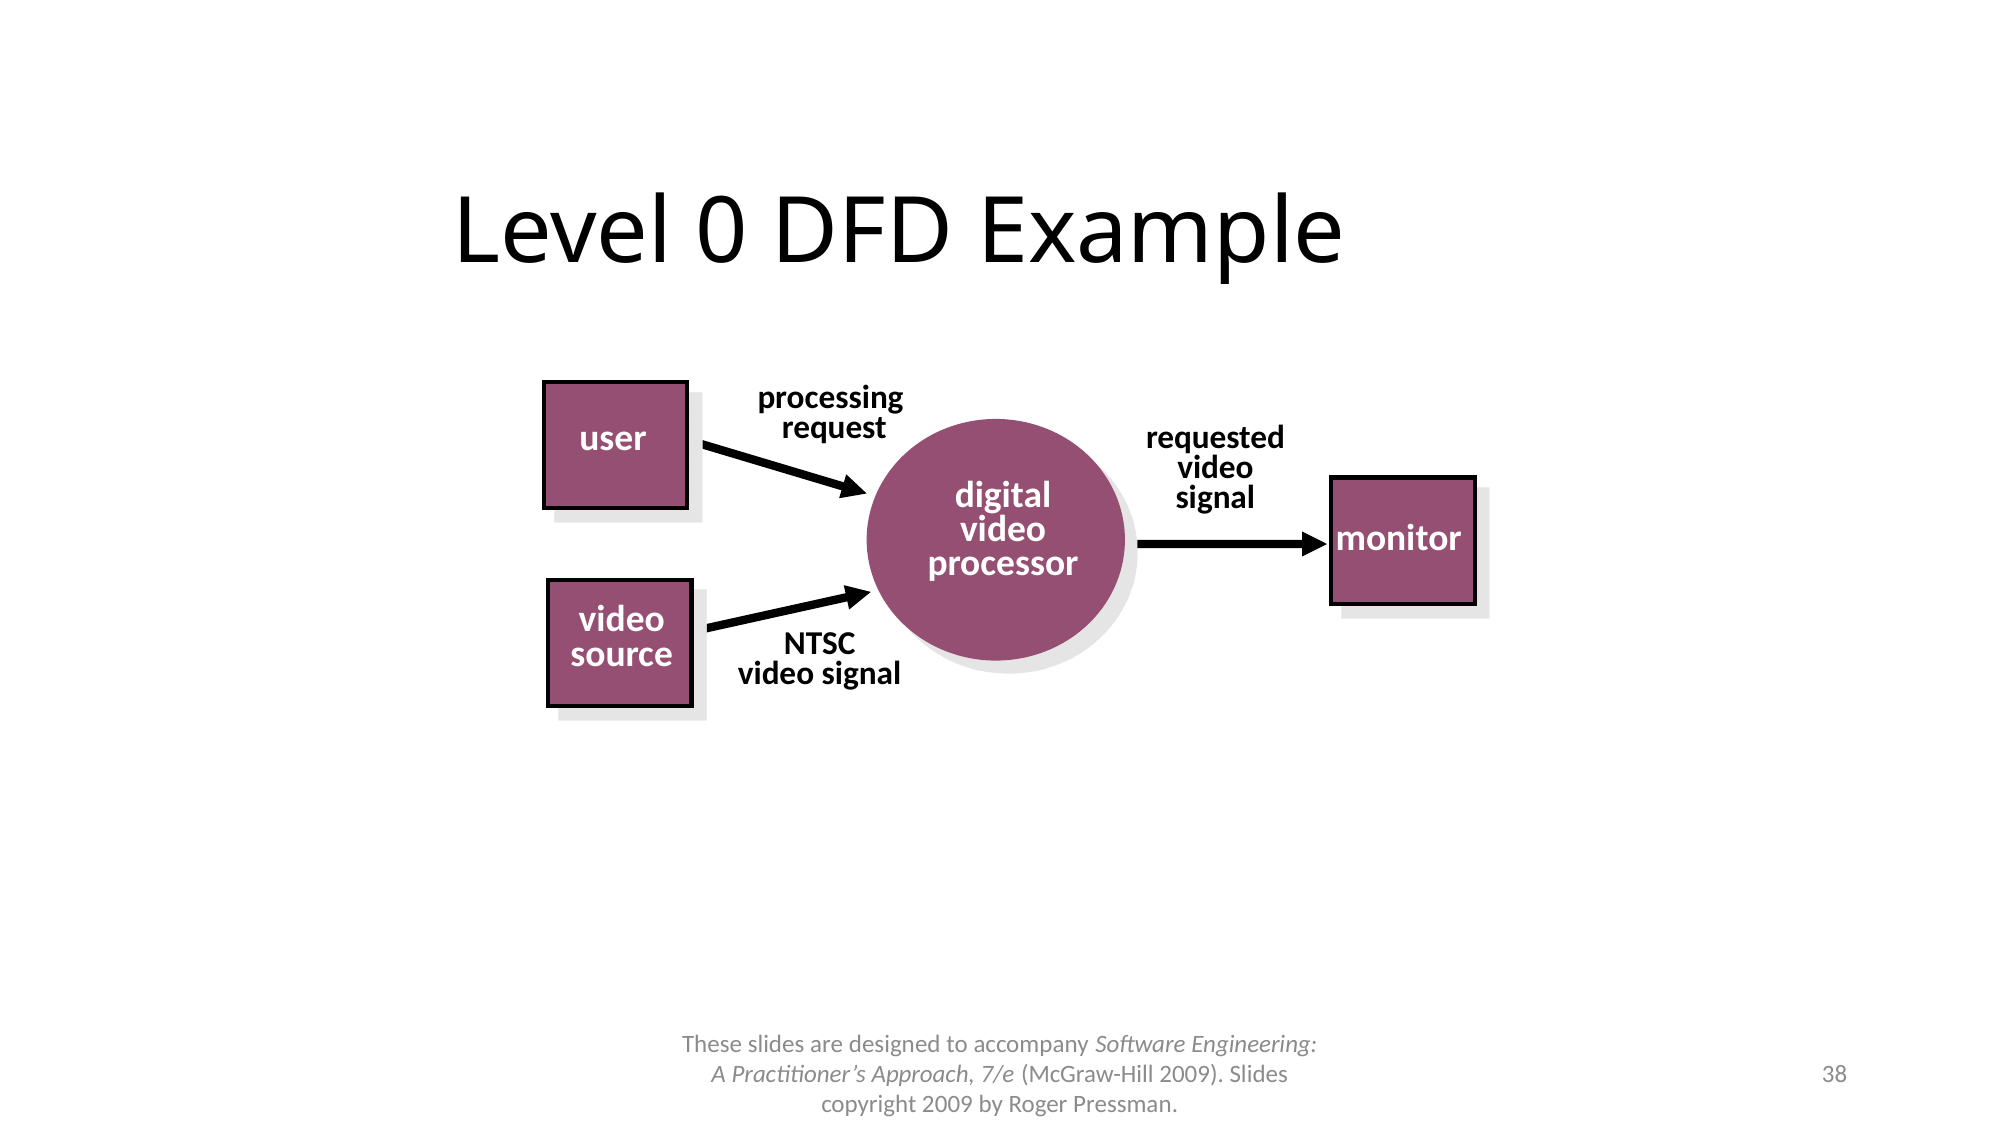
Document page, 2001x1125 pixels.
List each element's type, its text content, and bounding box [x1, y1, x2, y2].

footer These slides are designed to accompany Software Engineering: A Practitioner’s Approach, 7/e (McGraw-Hill 2009). Slides copyright 2009 by Roger Pressman. [662, 1042, 1338, 1103]
text_box [1331, 477, 1475, 505]
text_box [866, 418, 1125, 661]
title Level 0 DFD Example [437, 174, 1500, 292]
text_box digital video processor [912, 473, 1094, 590]
text_box [1331, 566, 1475, 605]
text_box [543, 381, 688, 509]
text_box [547, 579, 692, 707]
text_box NTSC video signal [722, 623, 917, 698]
text_box processing request [742, 377, 927, 453]
slide_number 38 [1412, 1042, 1863, 1103]
text_box monitor [1320, 505, 1477, 566]
text_box requested video signal [1131, 417, 1300, 522]
text_box [729, 588, 871, 623]
text_box [1137, 537, 1320, 551]
text_box [701, 443, 867, 496]
text_box video source [555, 594, 689, 682]
text_box user [564, 405, 662, 466]
